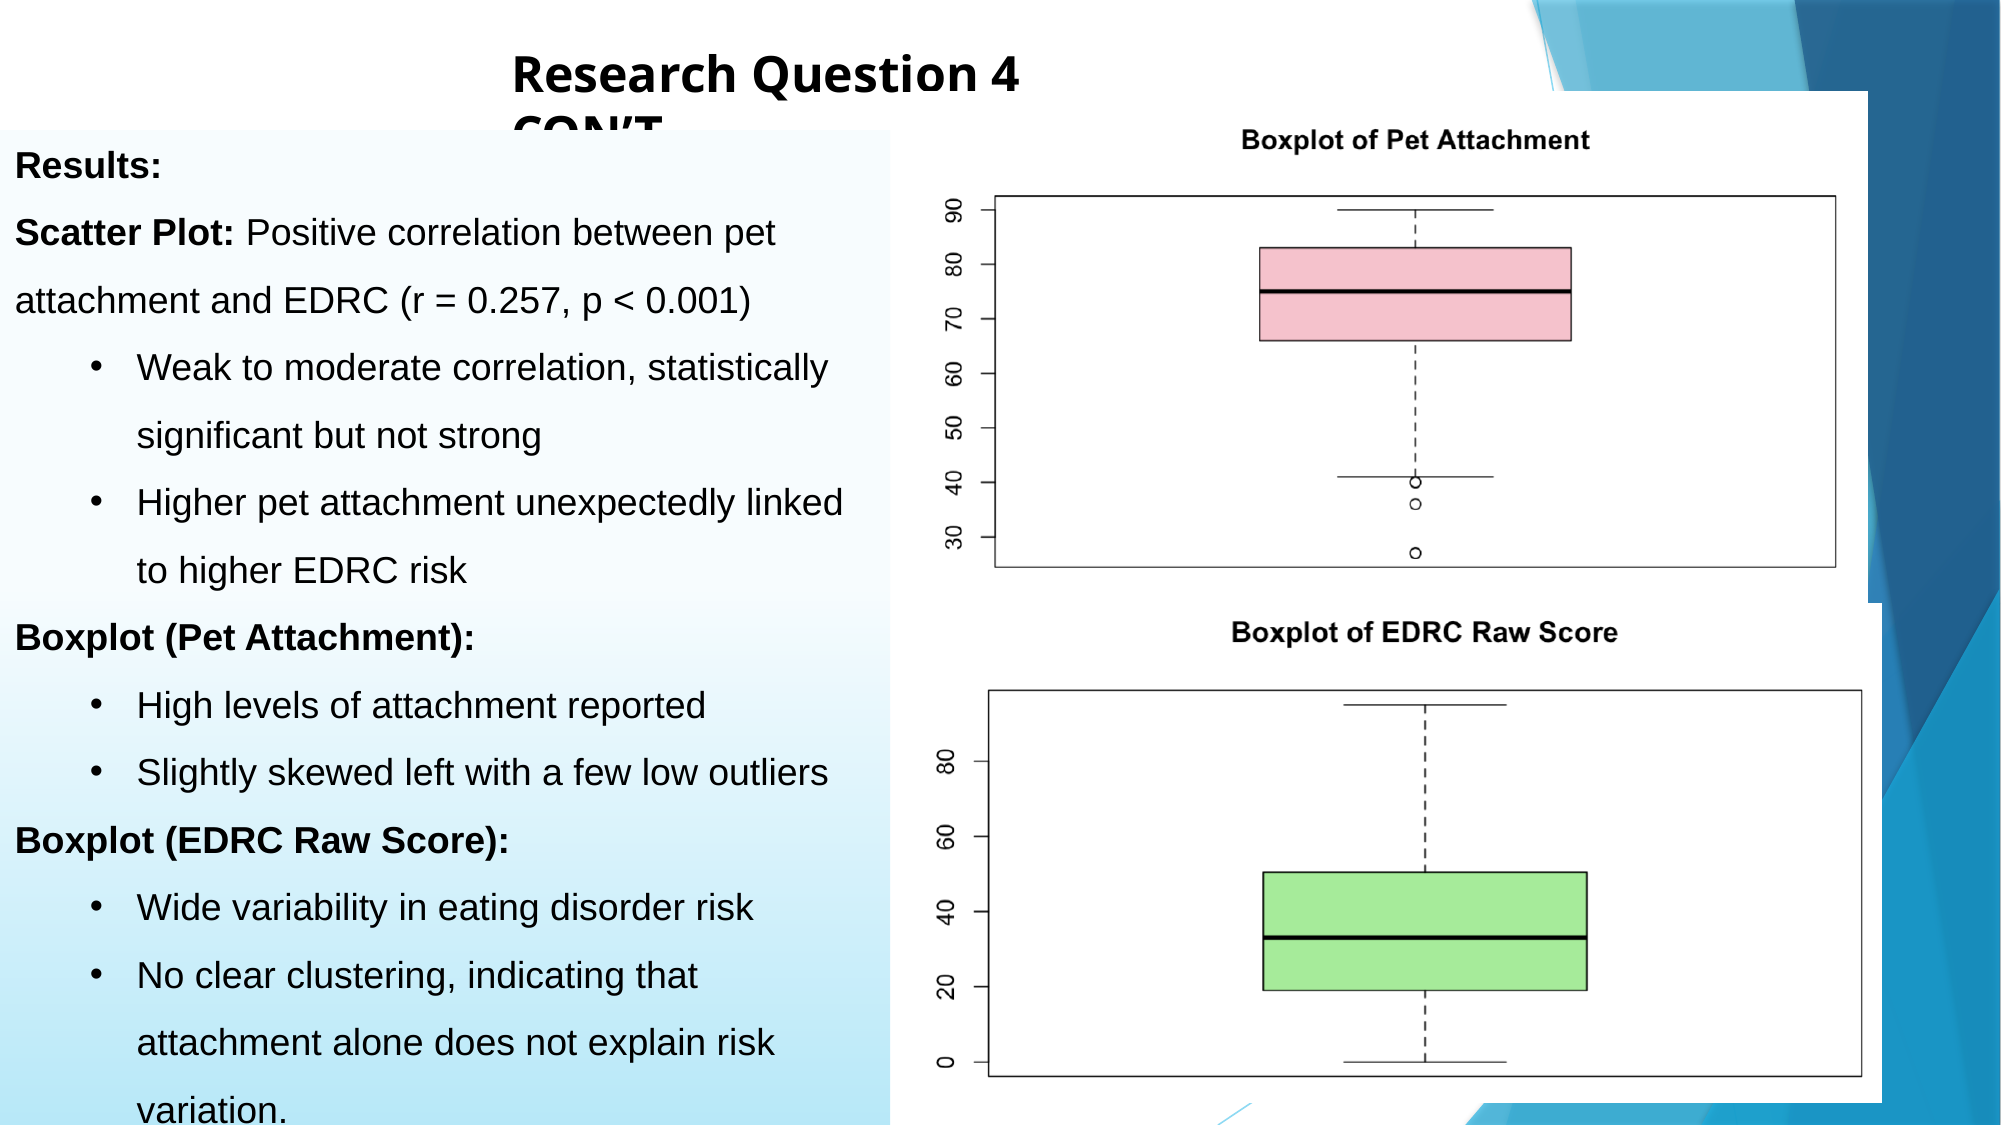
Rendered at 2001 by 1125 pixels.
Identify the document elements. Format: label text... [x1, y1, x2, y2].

picture [903, 91, 1883, 1103]
text_box Results: Scatter Plot: Positive correlation between pet attachment and EDRC (r = 0.257, p < 0.001) Weak to moderate correlation, statistically significant but not strong Higher pet attachment unexpectedly linked to higher EDRC risk Boxplot (Pet Attachment): High levels of attachment reported Slightly skewed left with a few low outliers Boxplot (EDRC Raw Score): Wide variability in eating disorder risk No clear clustering, indicating that attachment alone does not explain risk variation. [0, 110, 891, 1125]
text_box Research Question 4 CON’T [496, 35, 1189, 170]
